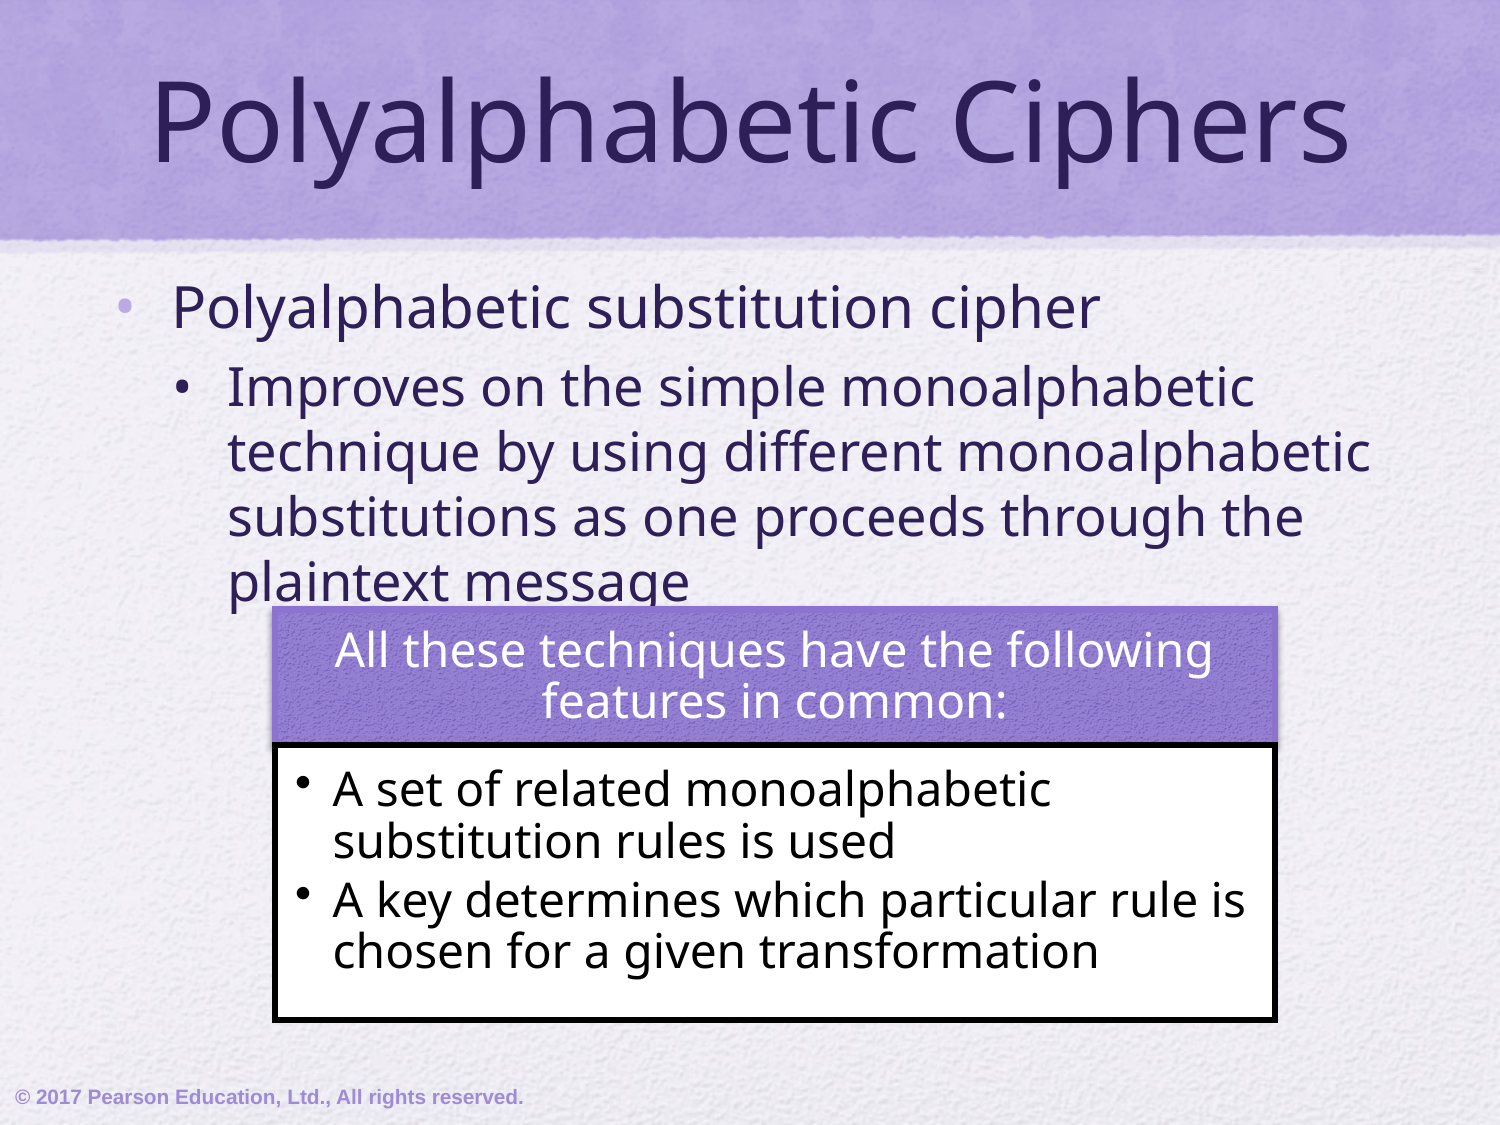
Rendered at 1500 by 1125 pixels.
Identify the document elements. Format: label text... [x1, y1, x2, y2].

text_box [272, 597, 1278, 1032]
picture [0, 225, 1500, 1125]
title Polyalphabetic Ciphers [129, 6, 1373, 239]
footer © 2017 Pearson Education, Ltd., All rights reserved. [0, 1065, 863, 1125]
list Polyalphabetic substitution cipher Improves on the simple monoalphabetic technique by using different monoalphabetic substitutions as one proceeds through the plaintext message [99, 262, 1438, 637]
